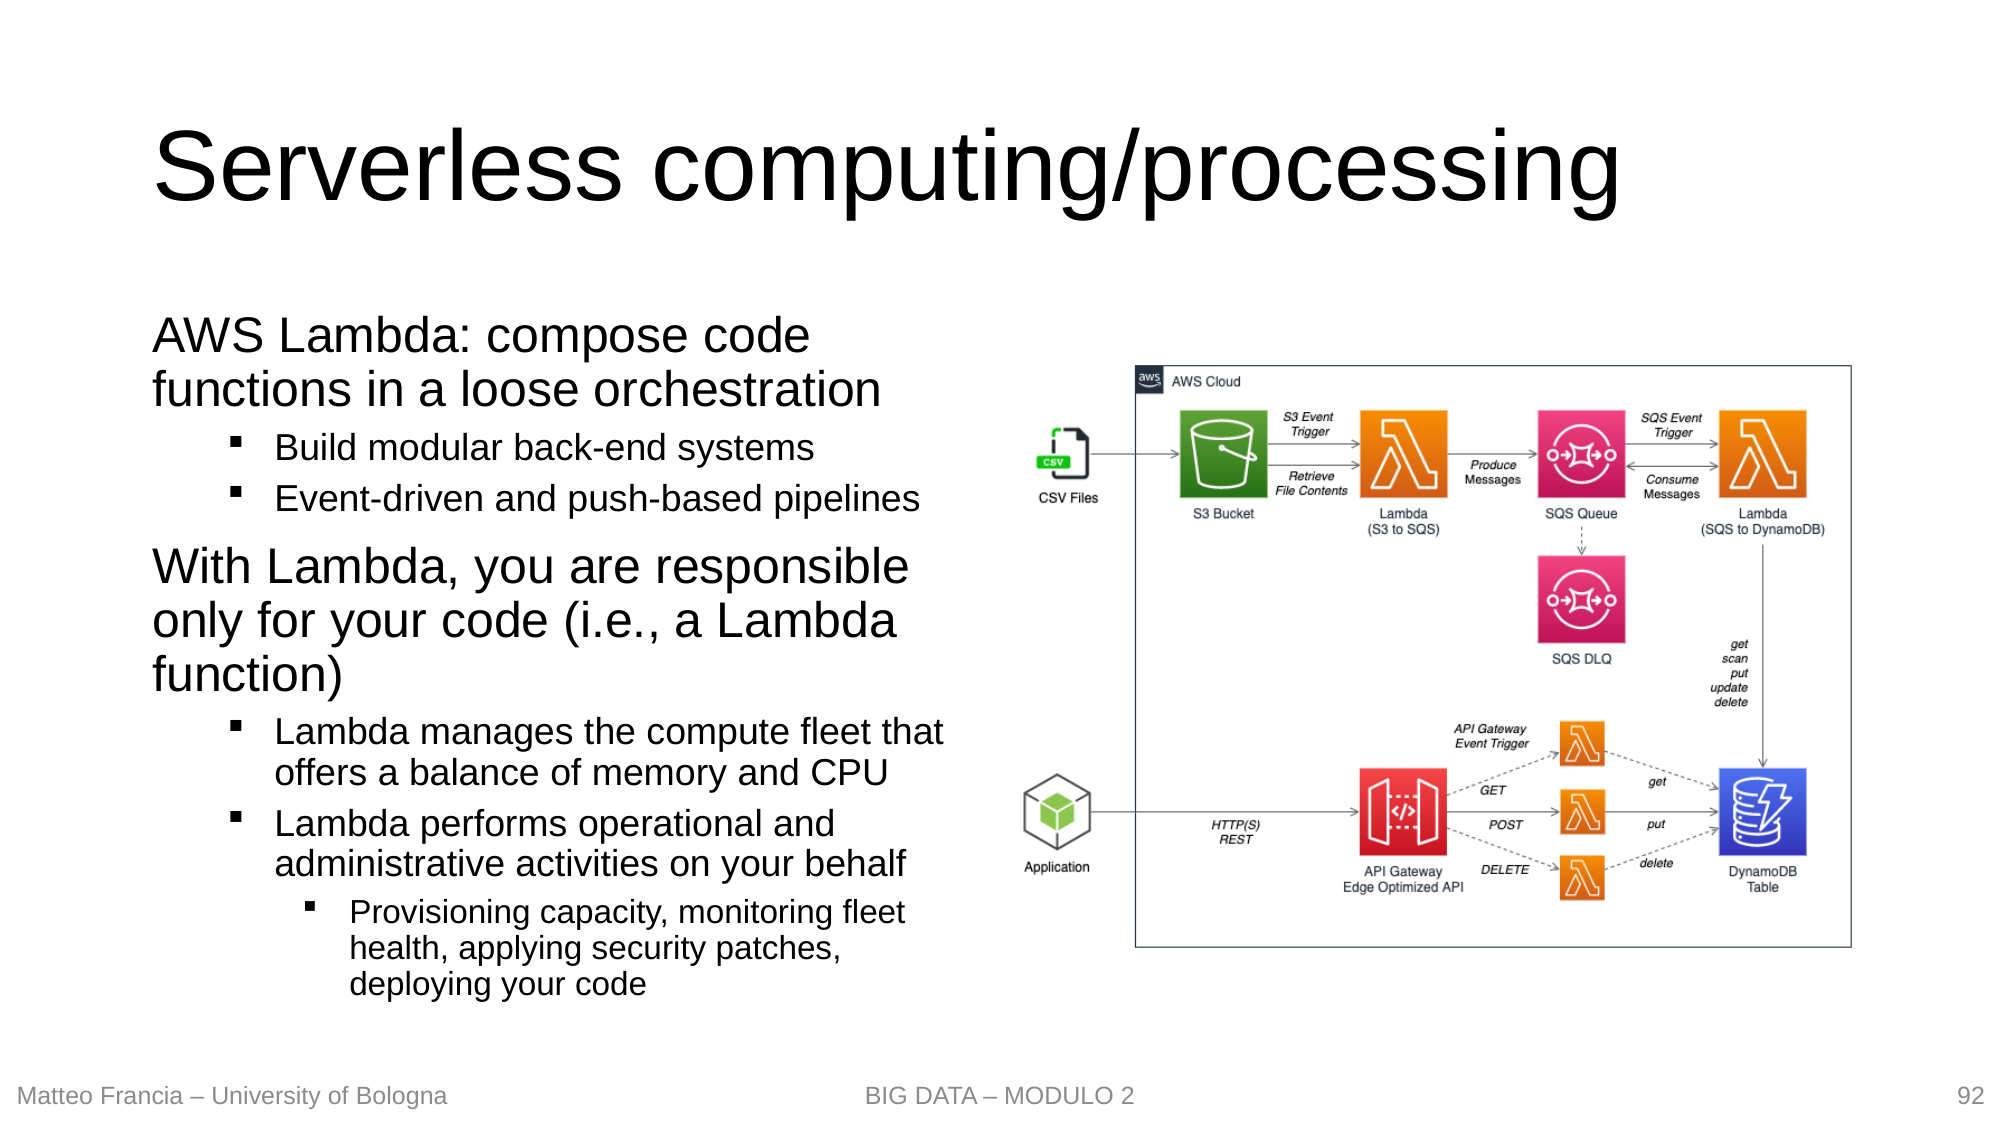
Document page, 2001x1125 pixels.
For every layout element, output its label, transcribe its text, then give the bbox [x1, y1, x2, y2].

title Serverless computing/processing [137, 59, 1863, 278]
slide_number 92 [1550, 1065, 2000, 1125]
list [1012, 354, 1863, 959]
footer Matteo Francia – University of Bologna [0, 1065, 466, 1125]
list AWS Lambda: compose code functions in a loose orchestration Build modular back-end systems Event-driven and push-based pipelines With Lambda, you are responsible only for your code (i.e., a Lambda function) Lambda manages the compute fleet that offers a balance of memory and CPU Lambda performs operational and administrative activities on your behalf Provisioning capacity, monitoring fleet health, applying security patches, deploying your code [137, 299, 988, 1014]
